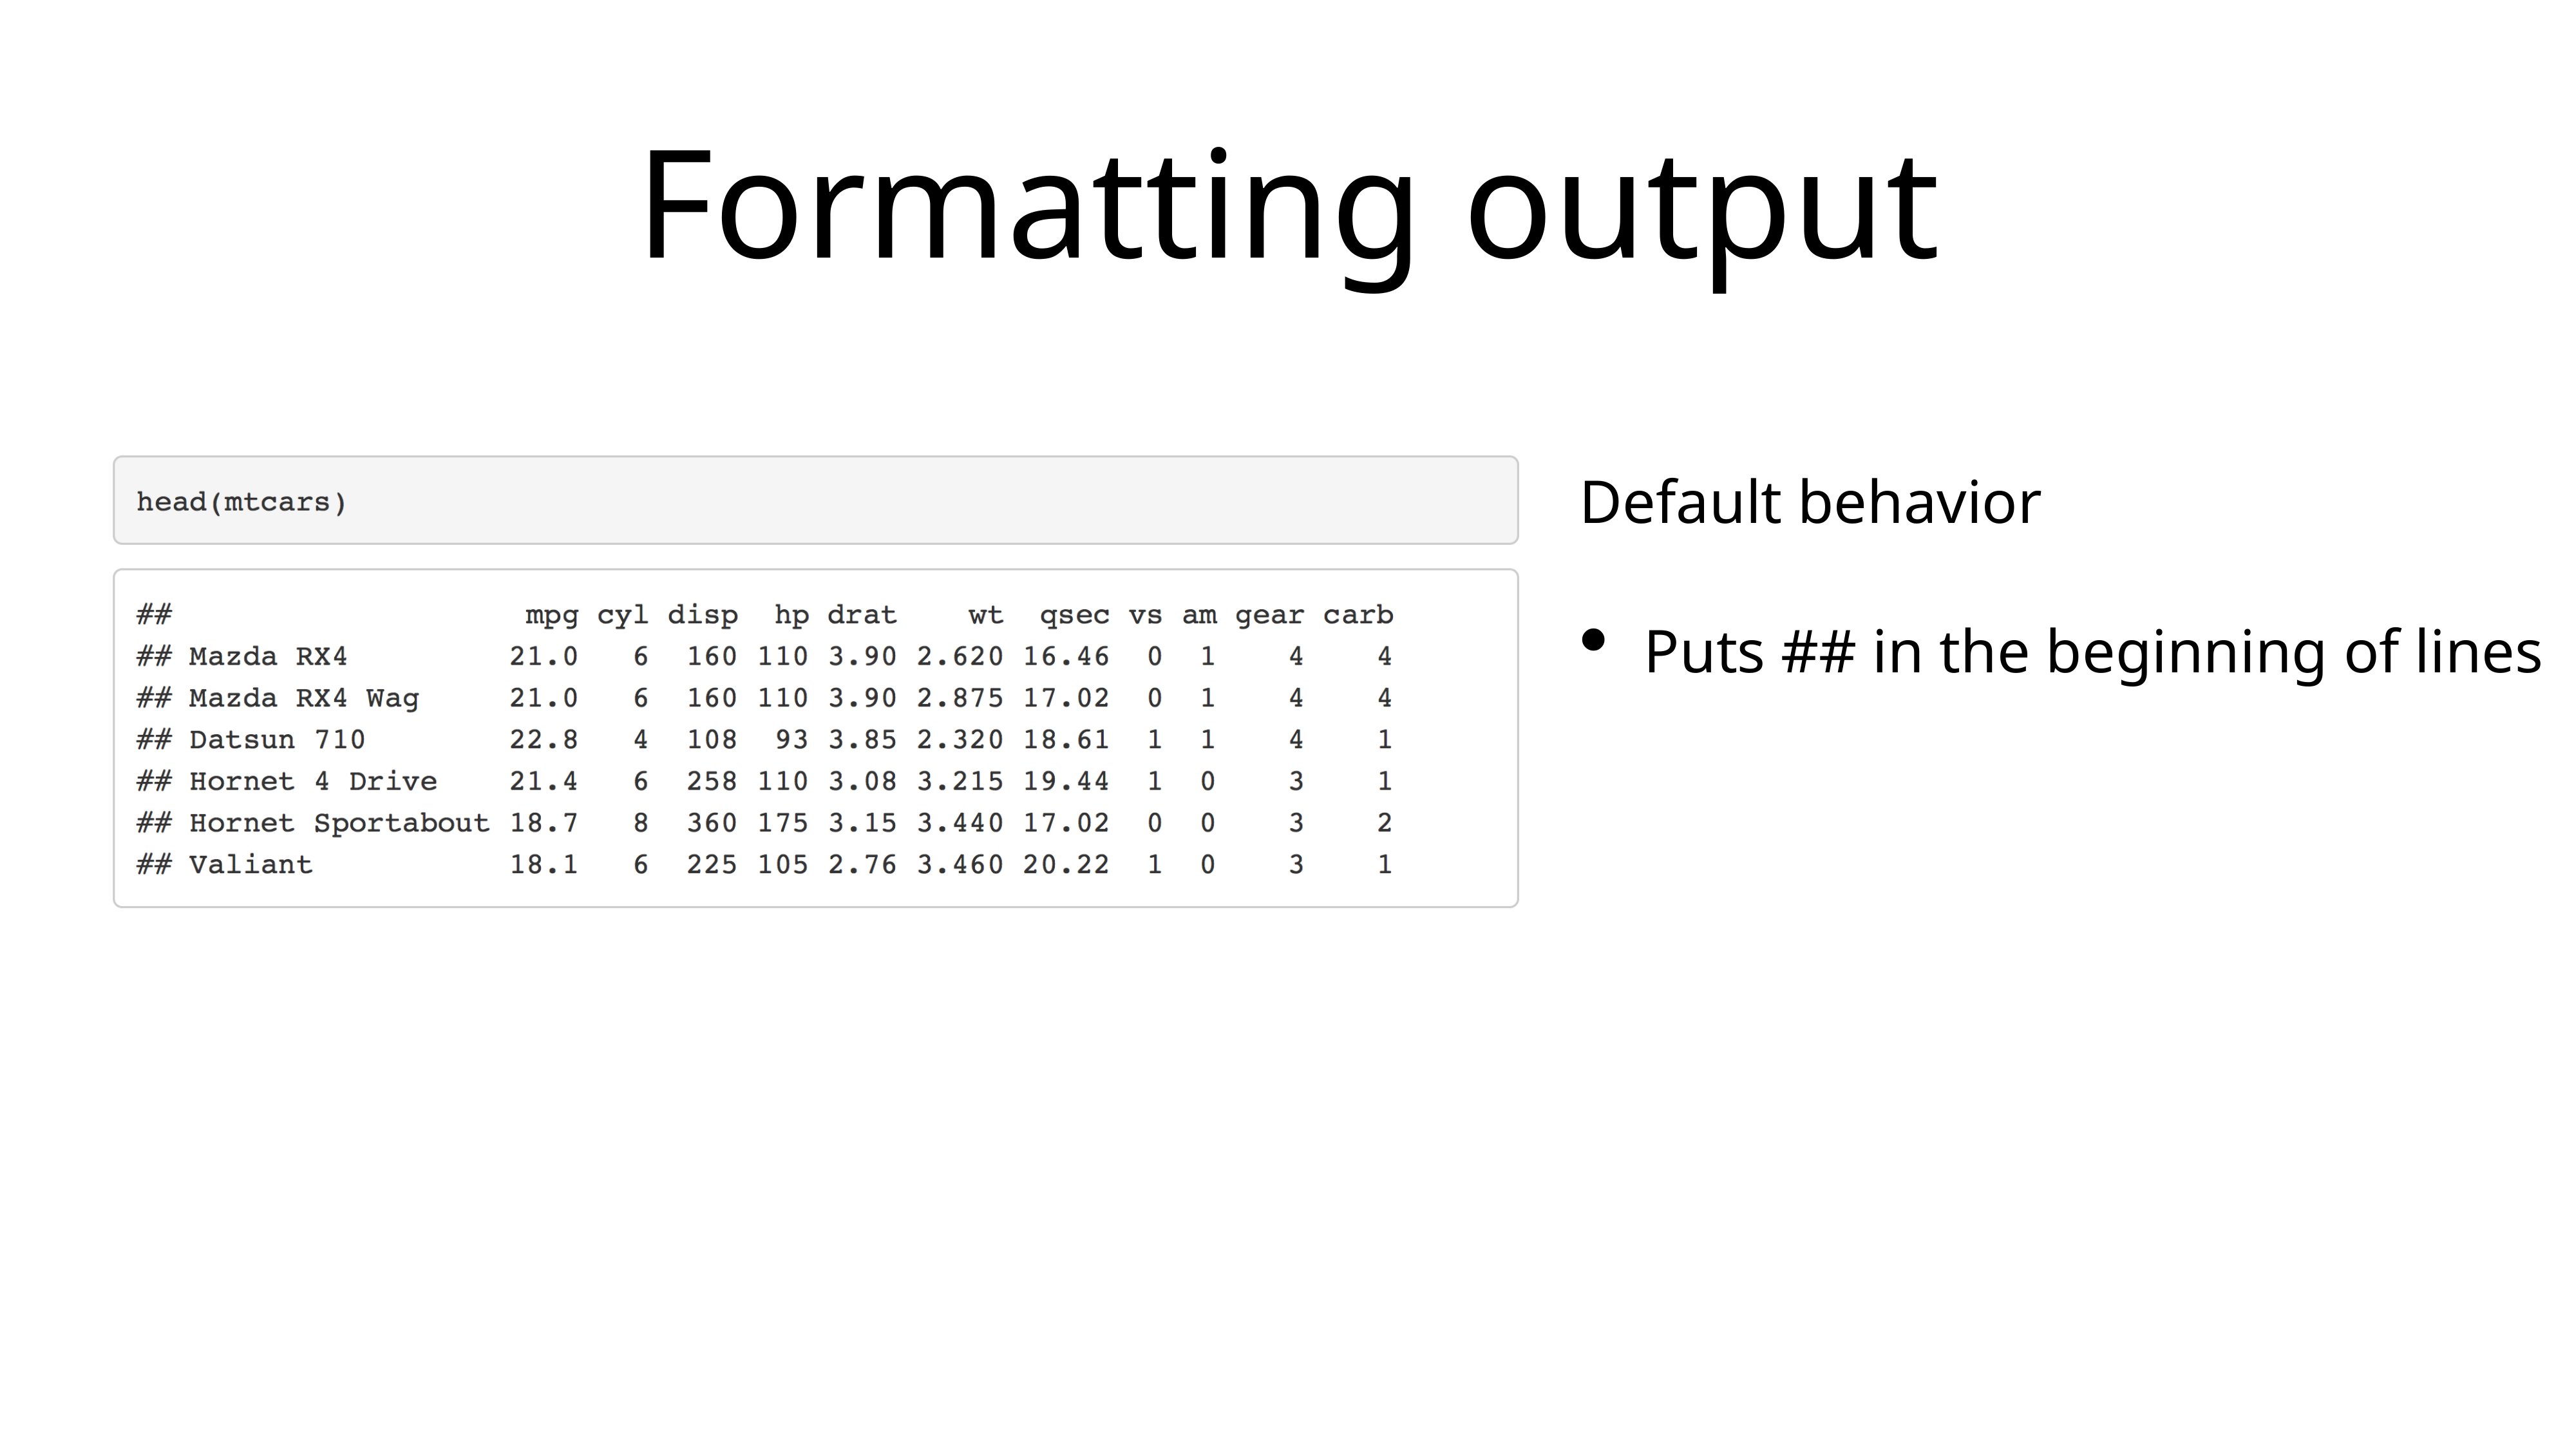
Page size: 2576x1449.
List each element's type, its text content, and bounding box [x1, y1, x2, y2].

text_box Default behavior Puts ## in the beginning of lines [1571, 456, 2552, 692]
picture [108, 437, 1537, 937]
title Formatting output [463, 37, 2113, 359]
